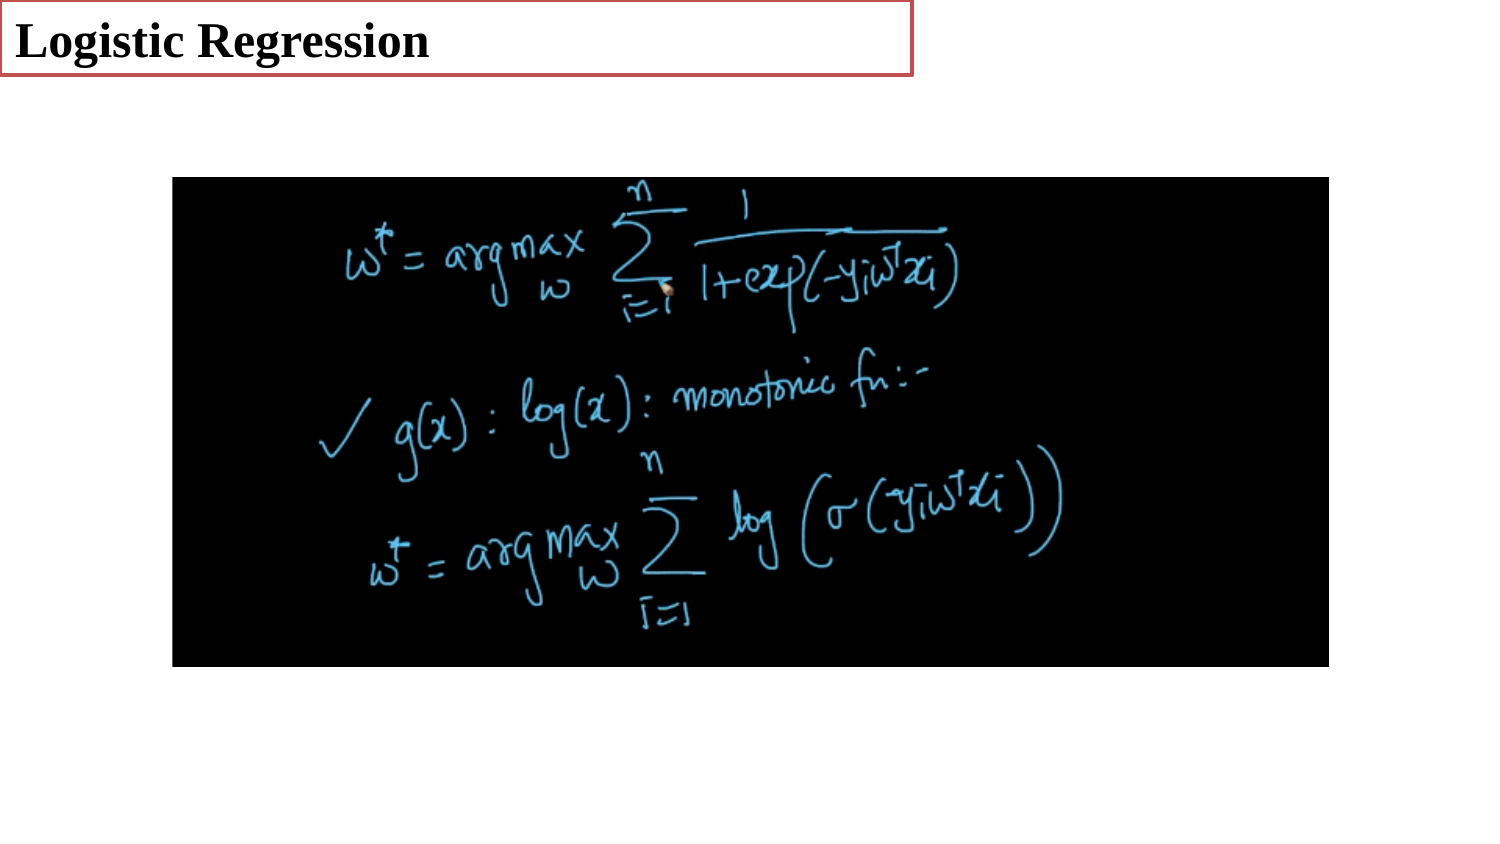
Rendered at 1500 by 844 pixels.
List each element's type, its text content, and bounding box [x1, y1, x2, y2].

picture [170, 177, 1330, 667]
text_box Logistic Regression [0, 0, 914, 77]
